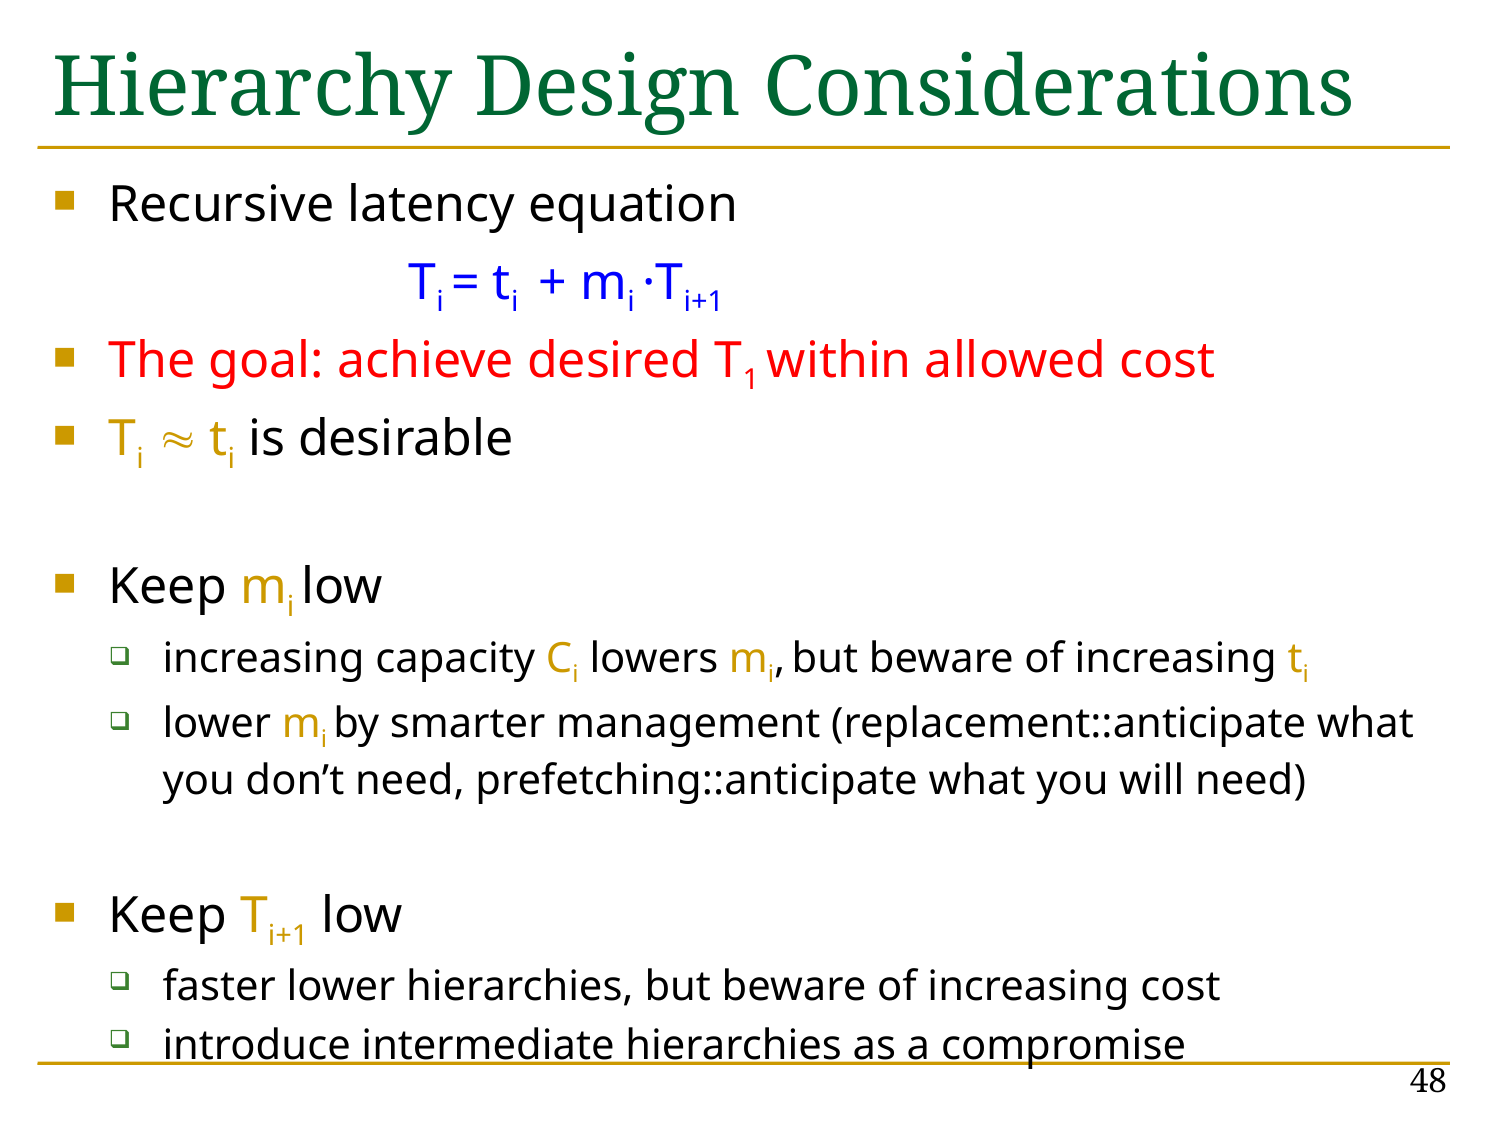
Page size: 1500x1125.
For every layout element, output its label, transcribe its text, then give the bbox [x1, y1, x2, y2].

title Hierarchy Design Considerations [37, 24, 1450, 163]
slide_number 48 [1111, 1036, 1462, 1112]
list Recursive latency equation Ti = ti + mi ·Ti+1 The goal: achieve desired T1 within allowed cost Ti  ti is desirable Keep mi low increasing capacity Ci lowers mi, but beware of increasing ti lower mi by smarter management (replacement::anticipate what you don’t need, prefetching::anticipate what you will need) Keep Ti+1 low faster lower hierarchies, but beware of increasing cost introduce intermediate hierarchies as a compromise [37, 163, 1450, 1016]
